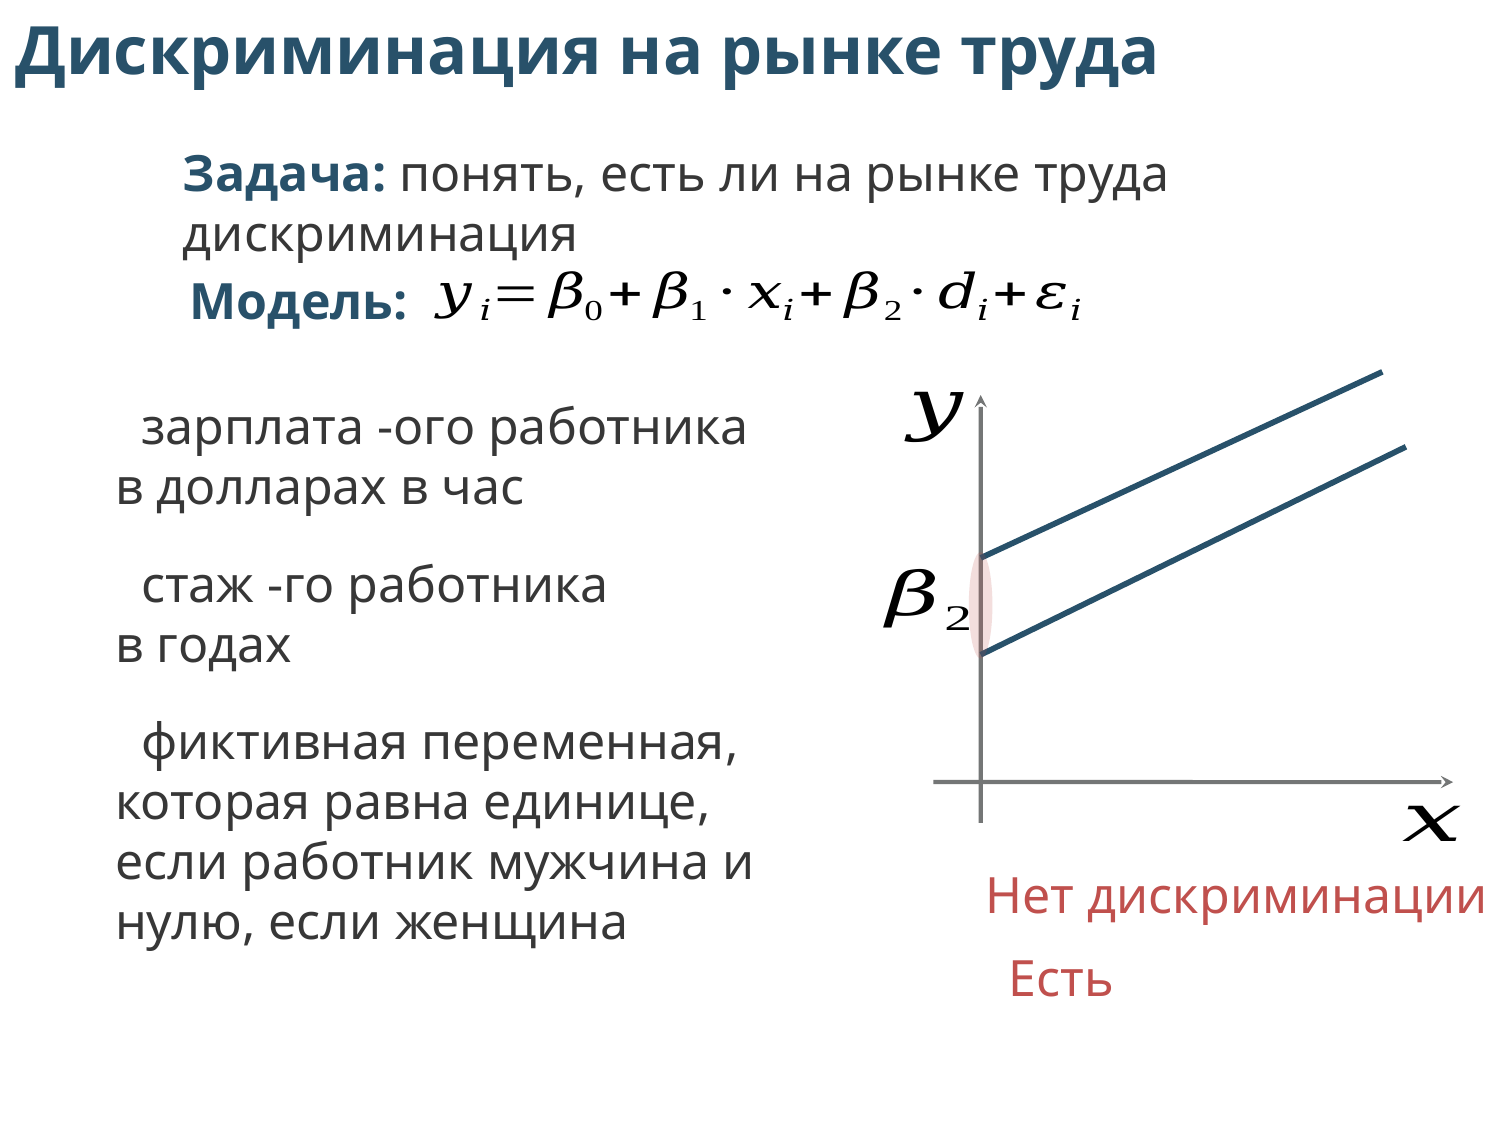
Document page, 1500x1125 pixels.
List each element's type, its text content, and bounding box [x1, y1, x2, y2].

text_box [966, 550, 995, 661]
text_box Нет дискриминации [970, 856, 1500, 932]
title Дискриминация на рынке труда [0, 0, 1500, 102]
text_box [1440, 775, 1454, 789]
text_box Модель: [174, 262, 423, 337]
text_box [135, 123, 1483, 229]
text_box [974, 395, 987, 408]
text_box Есть [994, 938, 1129, 1014]
